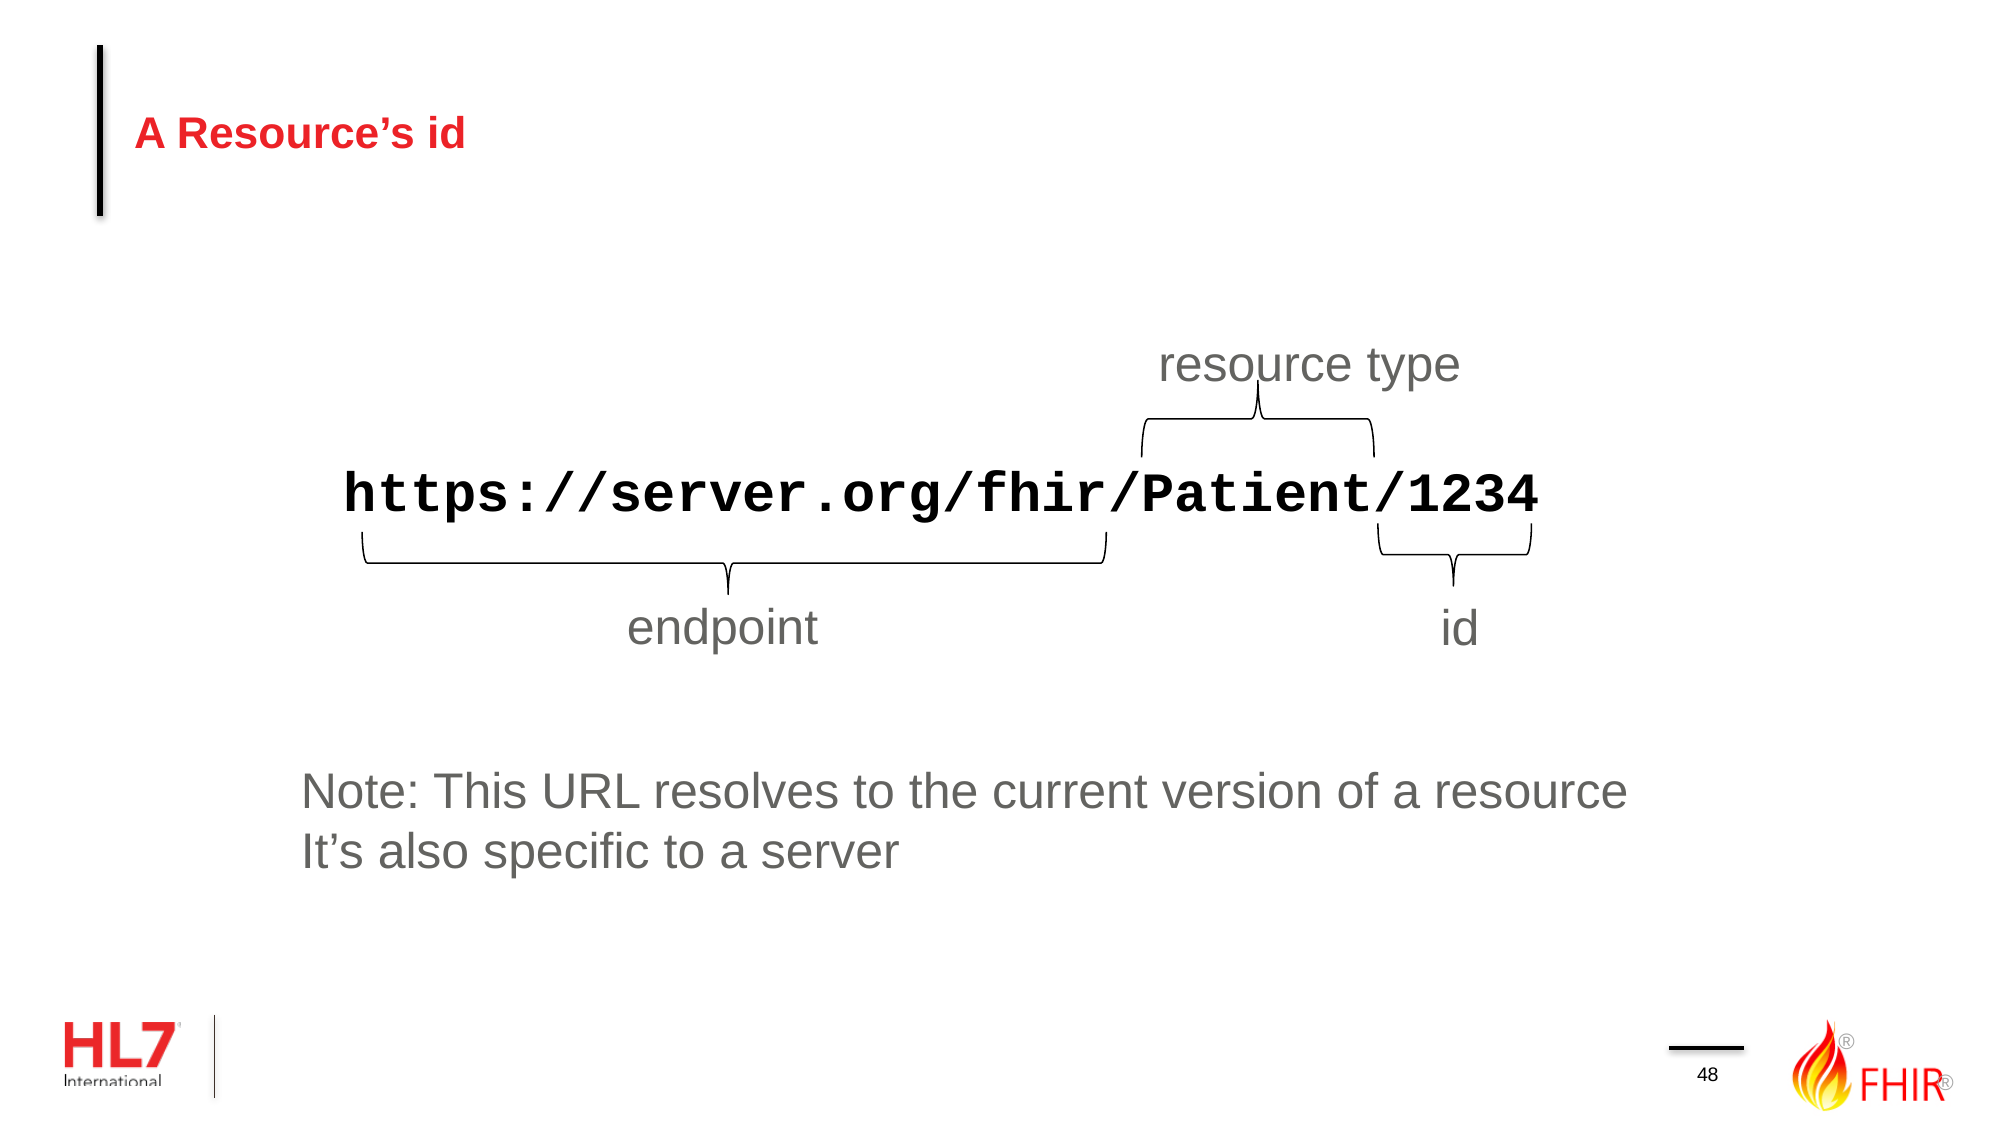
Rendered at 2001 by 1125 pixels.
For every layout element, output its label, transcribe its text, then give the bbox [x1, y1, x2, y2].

text_box [1377, 523, 1532, 586]
text_box [1141, 400, 1375, 458]
text_box id [1425, 588, 1509, 663]
text_box Note: This URL resolves to the current version of a resource It’s also specific to a server [286, 751, 1645, 887]
picture [1785, 1014, 1951, 1116]
text_box [362, 531, 1107, 587]
title A Resource’s id [134, 45, 1935, 217]
slide_number 48 [1678, 1048, 1738, 1086]
text_box endpoint [612, 587, 834, 662]
text_box resource type [1143, 324, 1477, 400]
list https://server.org/fhir/Patient/1234 [244, 456, 1805, 543]
